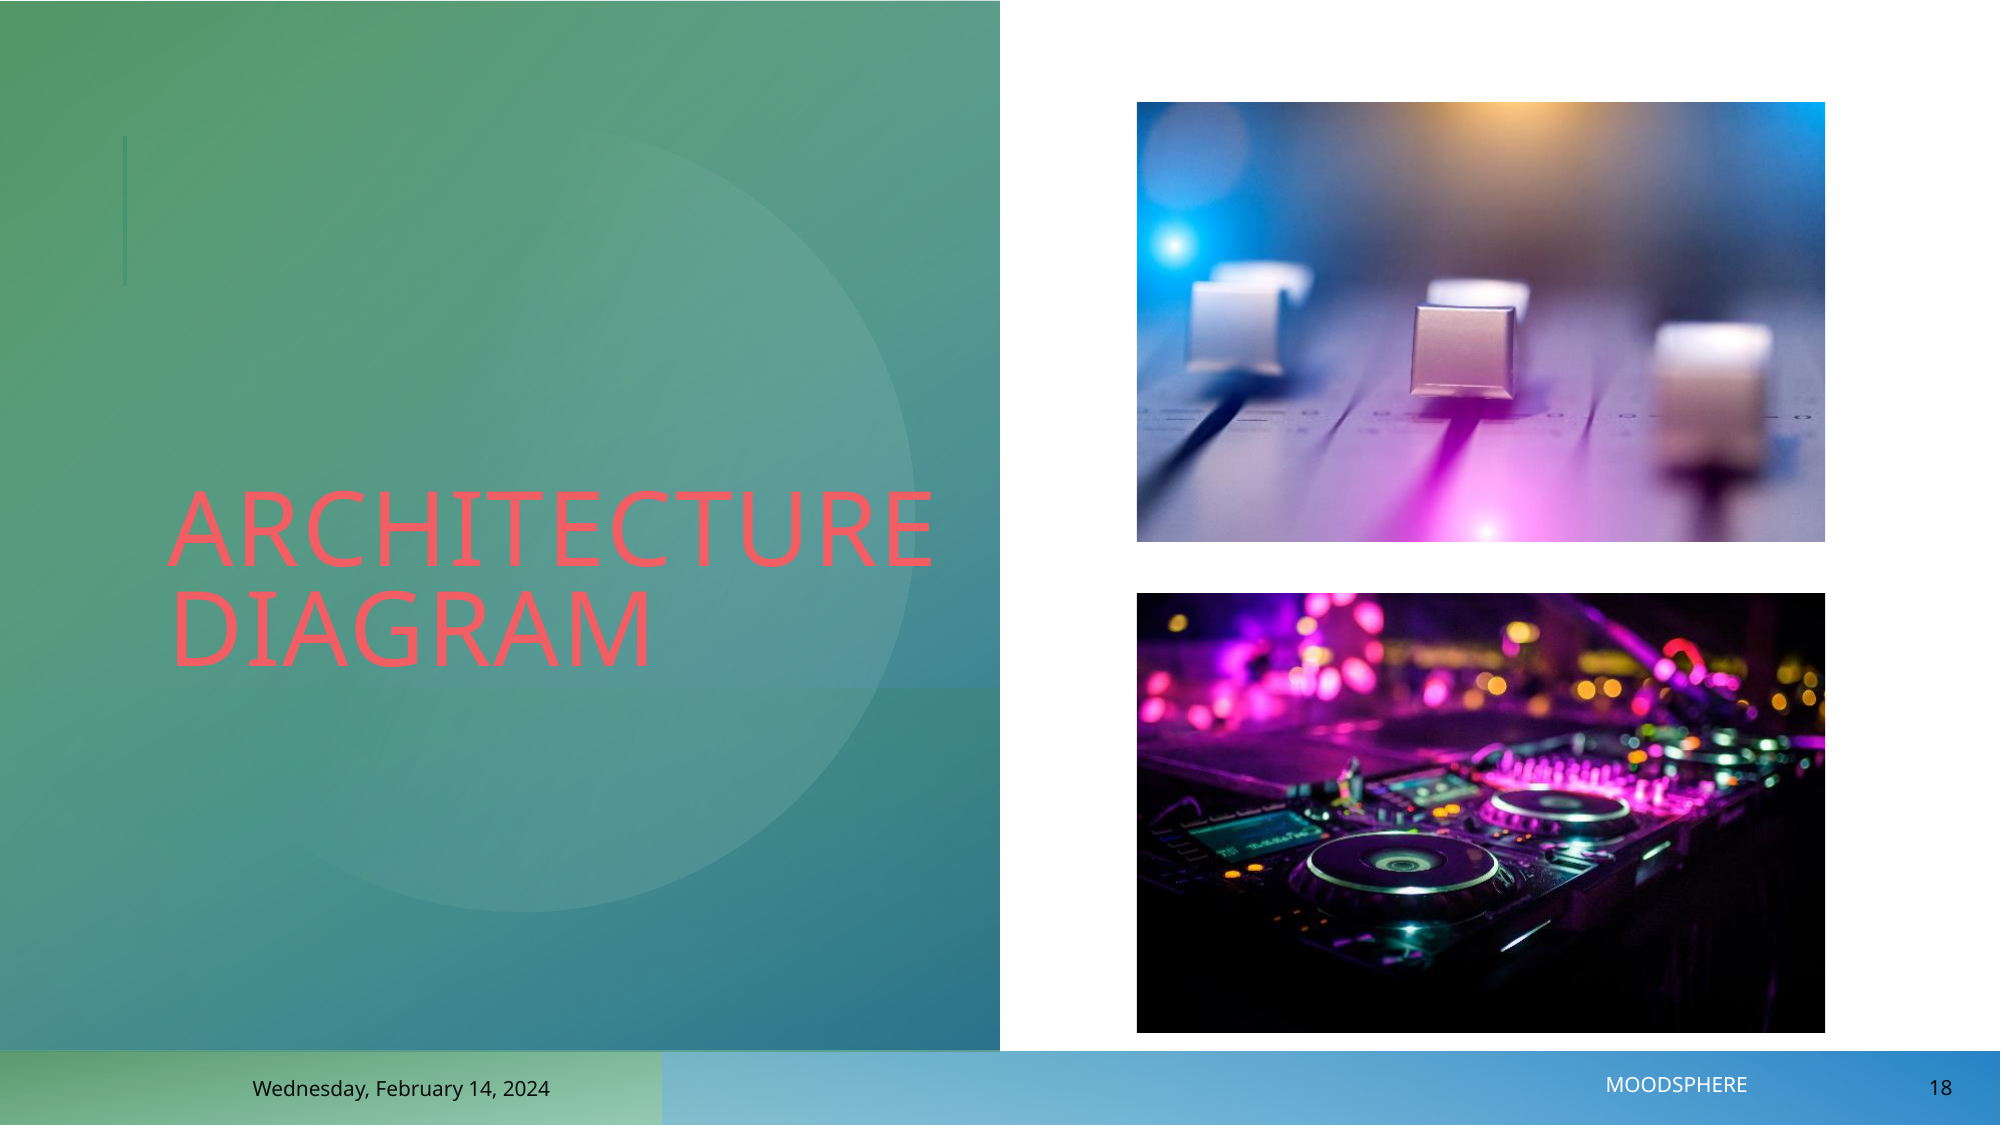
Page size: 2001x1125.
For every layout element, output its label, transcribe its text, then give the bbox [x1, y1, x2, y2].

title Architecture Diagram [152, 205, 970, 695]
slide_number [237, 1051, 1905, 1125]
picture [1136, 102, 1826, 542]
slide_number 18 [1913, 1051, 1986, 1125]
picture [1136, 593, 1826, 1033]
